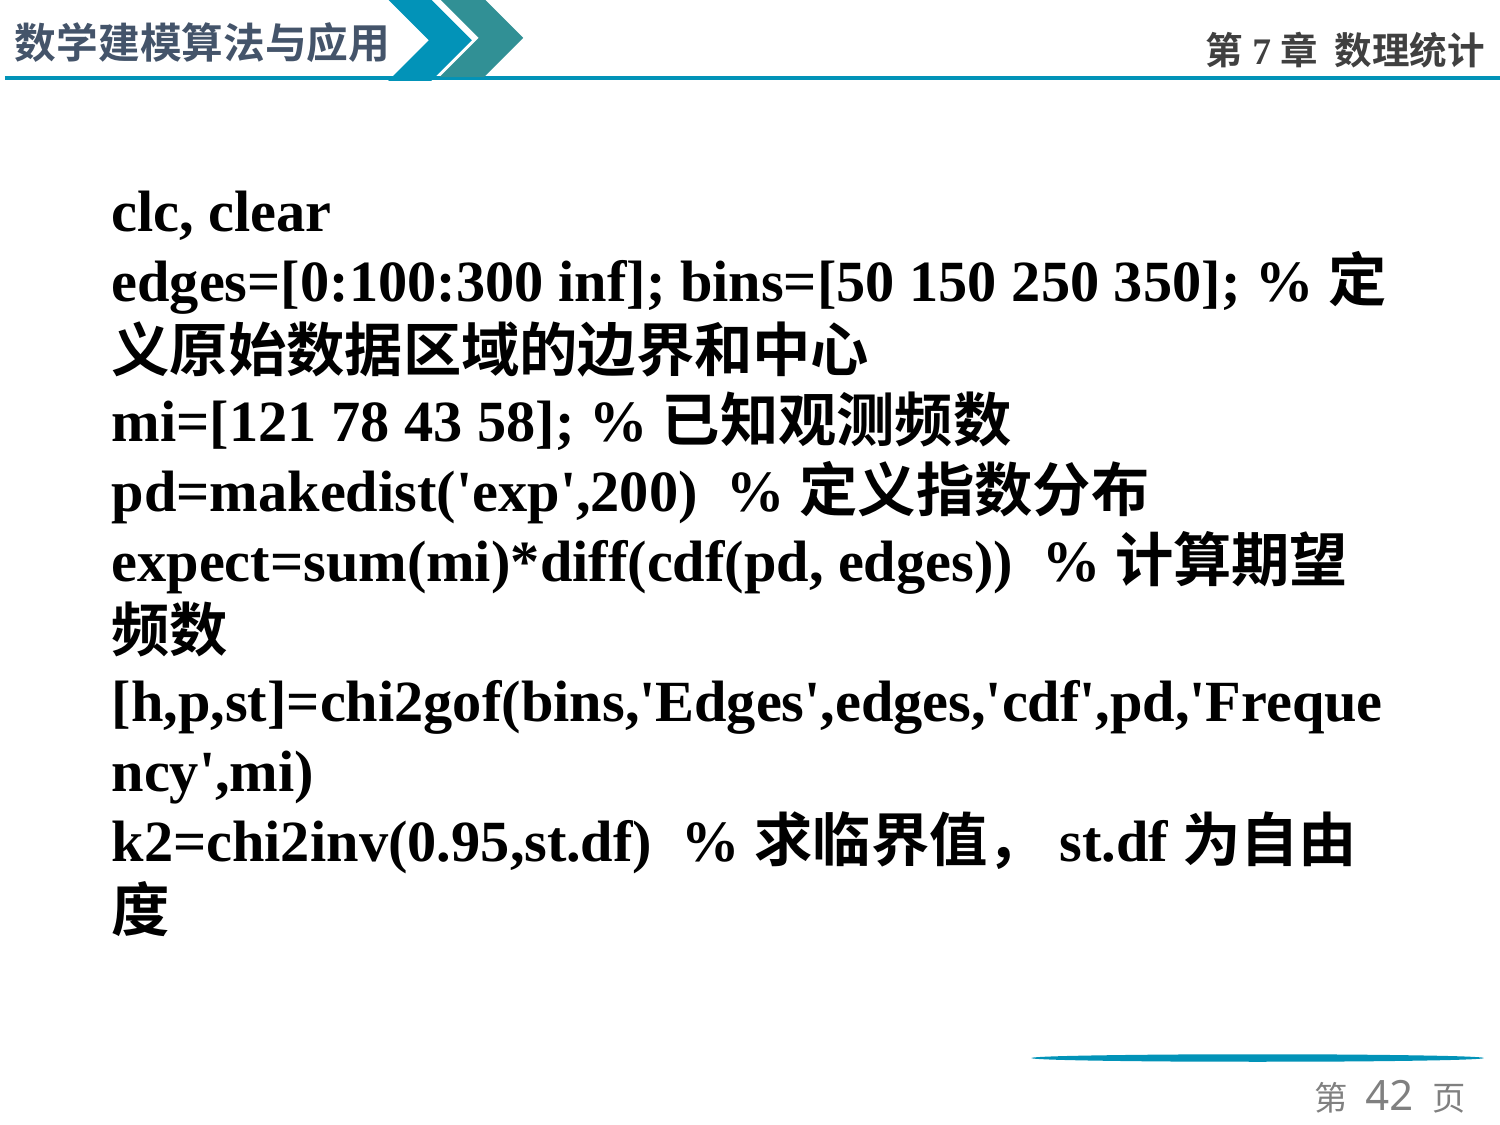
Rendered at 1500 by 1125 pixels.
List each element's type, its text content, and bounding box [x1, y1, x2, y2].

text_box clc, clear edges=[0:100:300 inf]; bins=[50 150 250 350]; %定义原始数据区域的边界和中心 mi=[121 78 43 58]; %已知观测频数 pd=makedist('exp',200) %定义指数分布 expect=sum(mi)*diff(cdf(pd, edges)) %计算期望频数 [h,p,st]=chi2gof(bins,'Edges',edges,'cdf',pd,'Frequency',mi) k2=chi2inv(0.95,st.df) %求临界值，st.df为自由度 [53, 166, 1406, 951]
